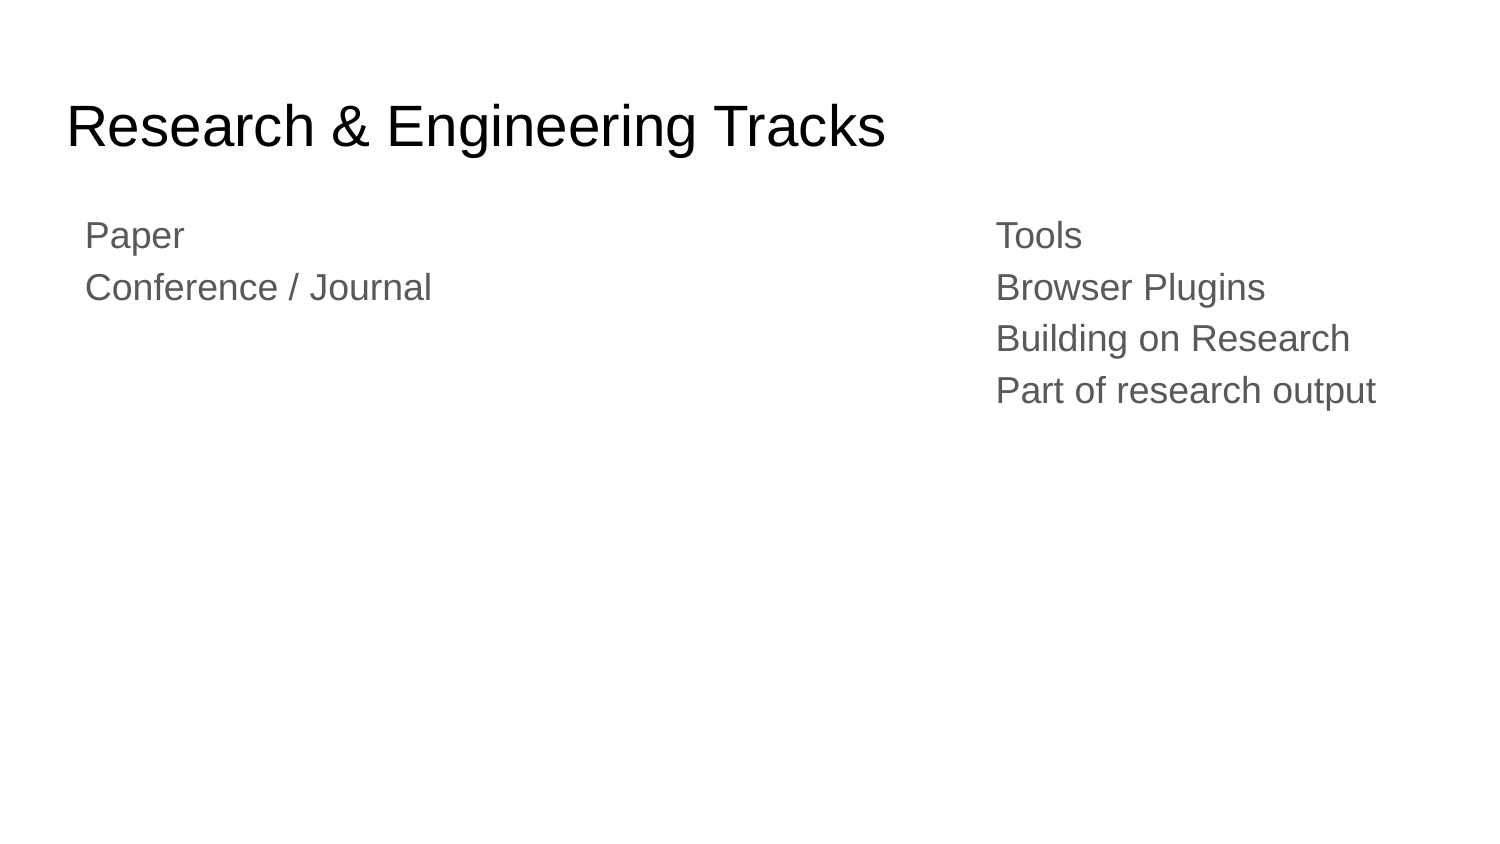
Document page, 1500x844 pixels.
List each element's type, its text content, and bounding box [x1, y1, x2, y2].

title Research & Engineering Tracks [51, 72, 1449, 167]
list Paper Conference / Journal [51, 189, 490, 750]
text_box Tools Browser Plugins Building on Research Part of research output [961, 188, 1400, 750]
